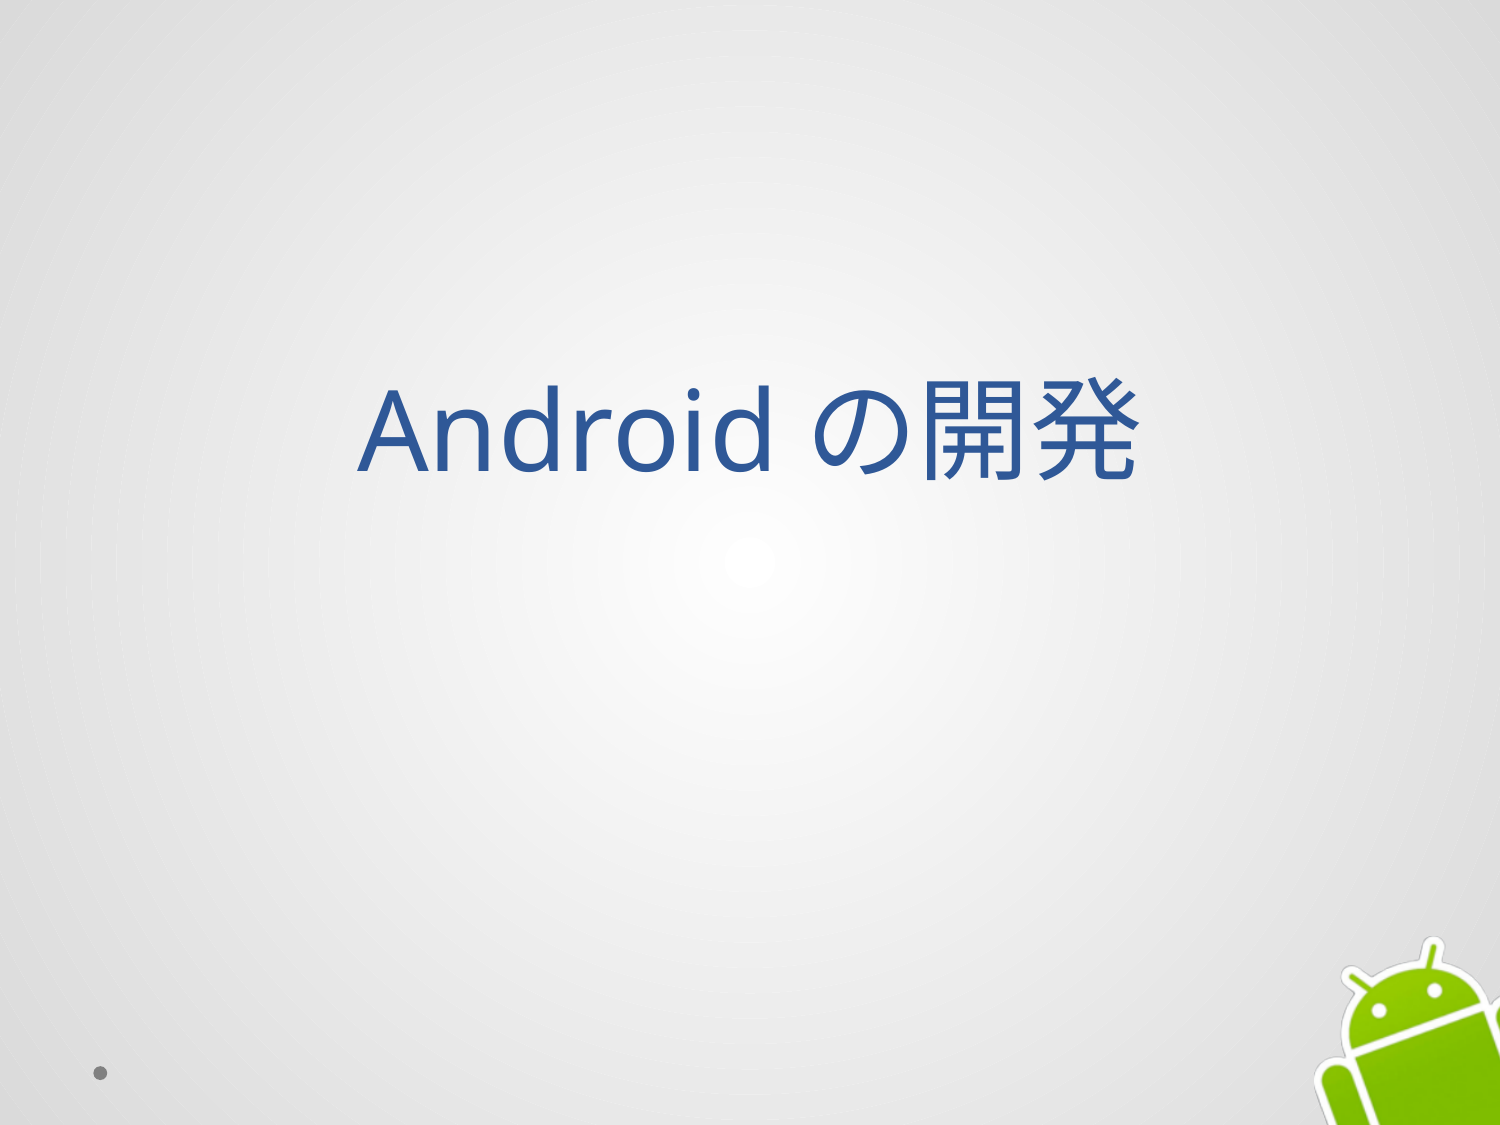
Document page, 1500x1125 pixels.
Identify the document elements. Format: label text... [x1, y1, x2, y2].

title Androidの開発 [75, 302, 1425, 565]
